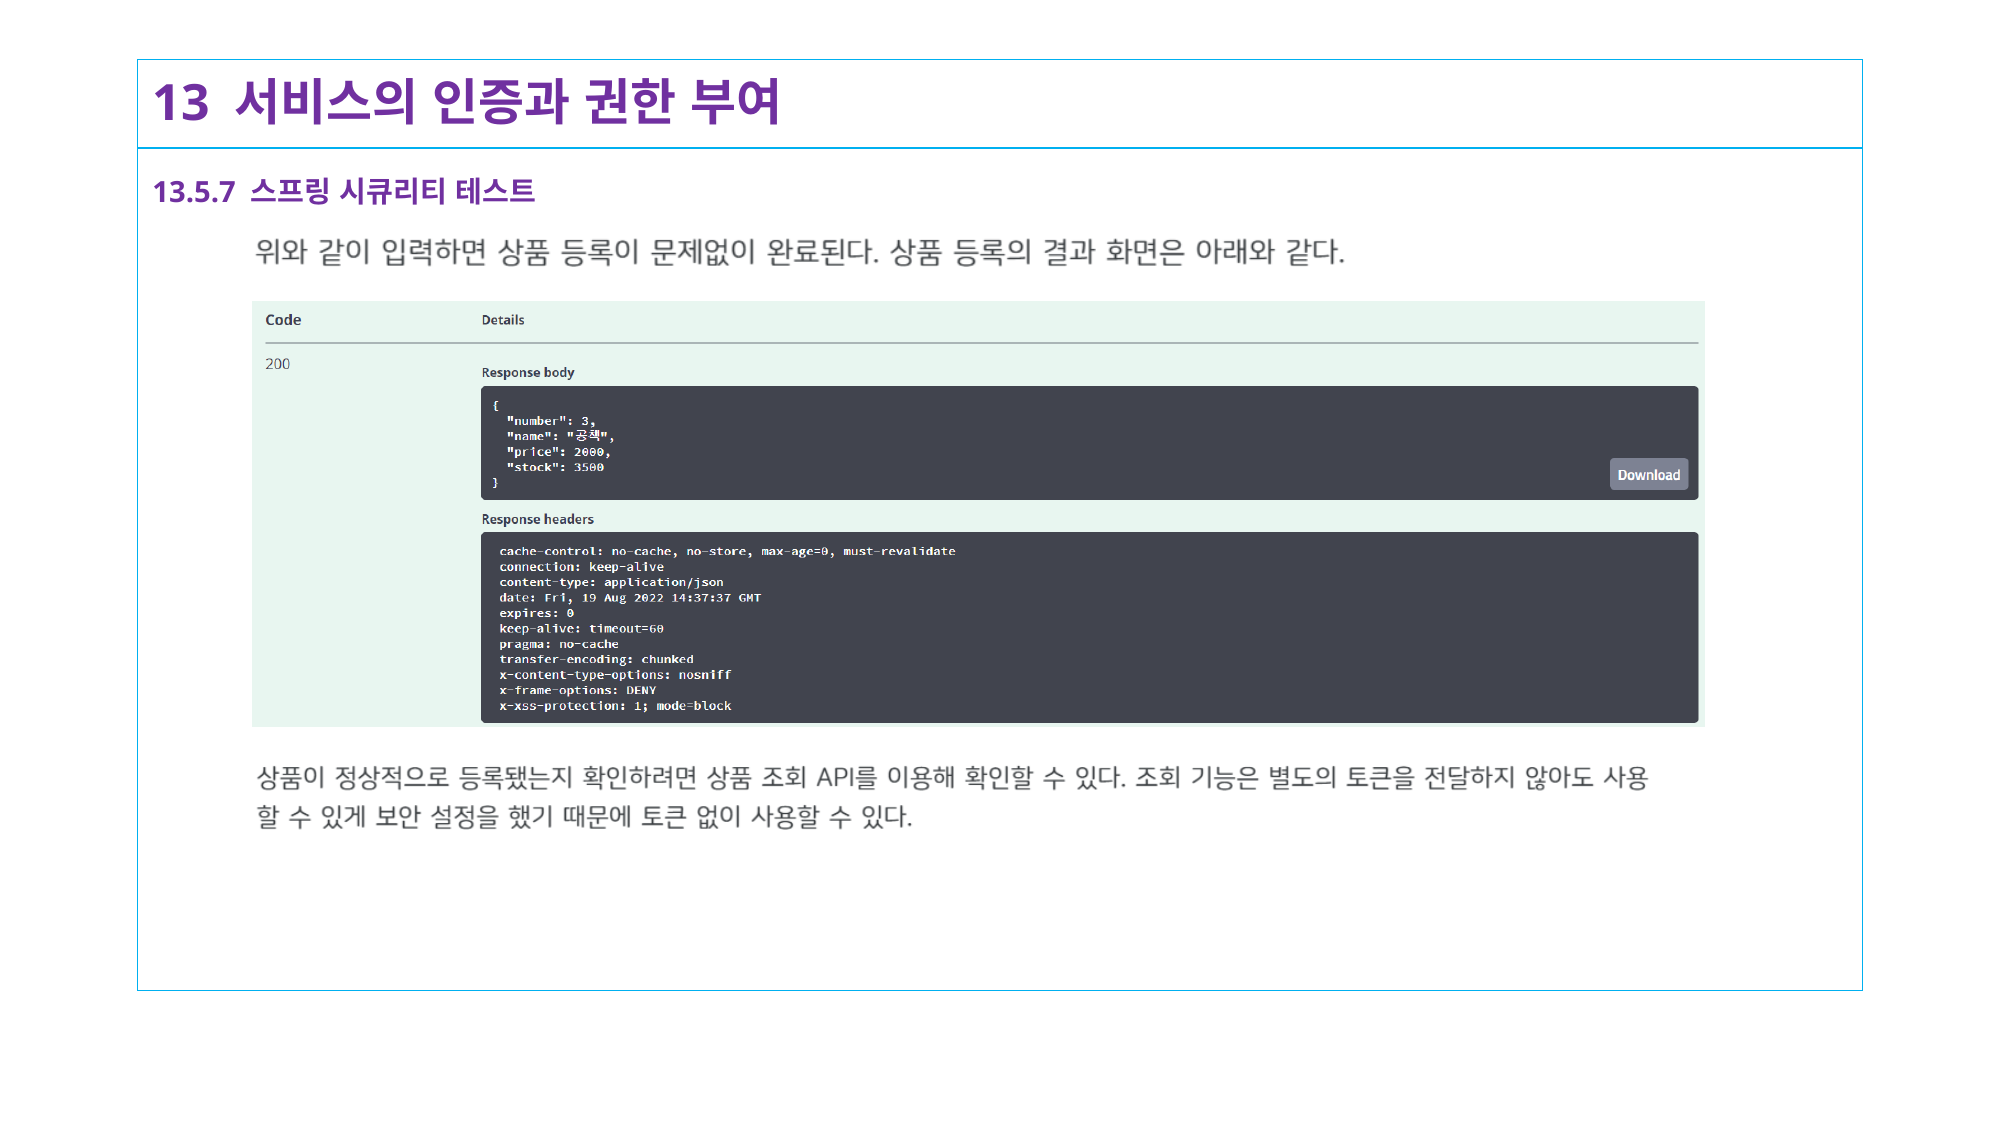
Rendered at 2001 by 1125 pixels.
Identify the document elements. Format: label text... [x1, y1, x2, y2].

title 13 서비스의 인증과 권한 부여 [137, 59, 1863, 148]
list 13.5.7 스프링 시큐리티 테스트 [137, 148, 1863, 991]
picture [242, 221, 1351, 291]
picture [252, 301, 1705, 727]
picture [252, 747, 1656, 841]
